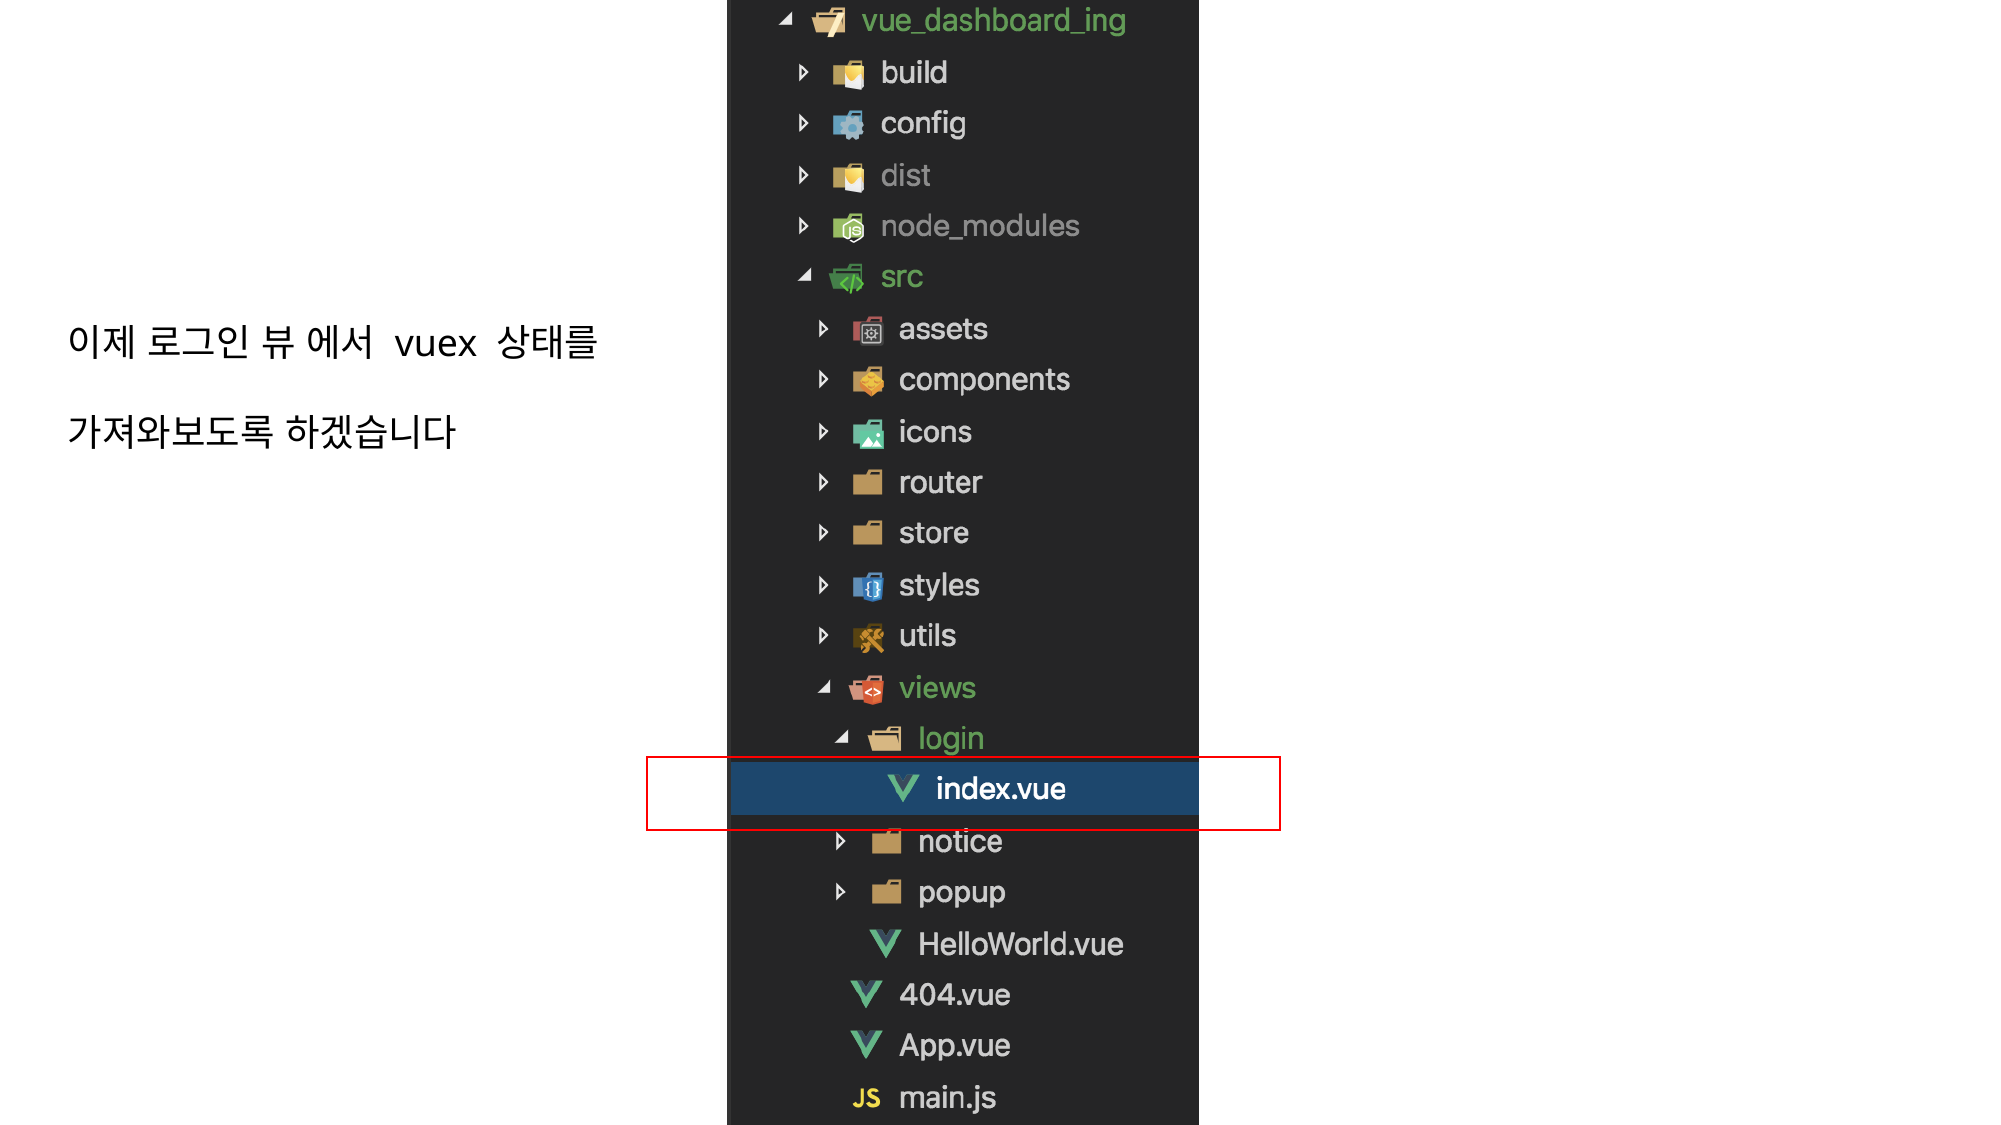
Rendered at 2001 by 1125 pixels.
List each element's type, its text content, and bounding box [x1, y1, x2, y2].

picture [727, 0, 1199, 1125]
text_box 이제 로그인 뷰 에서 vuex 상태를 가져와보도록 하겠습니다 [53, 311, 615, 461]
